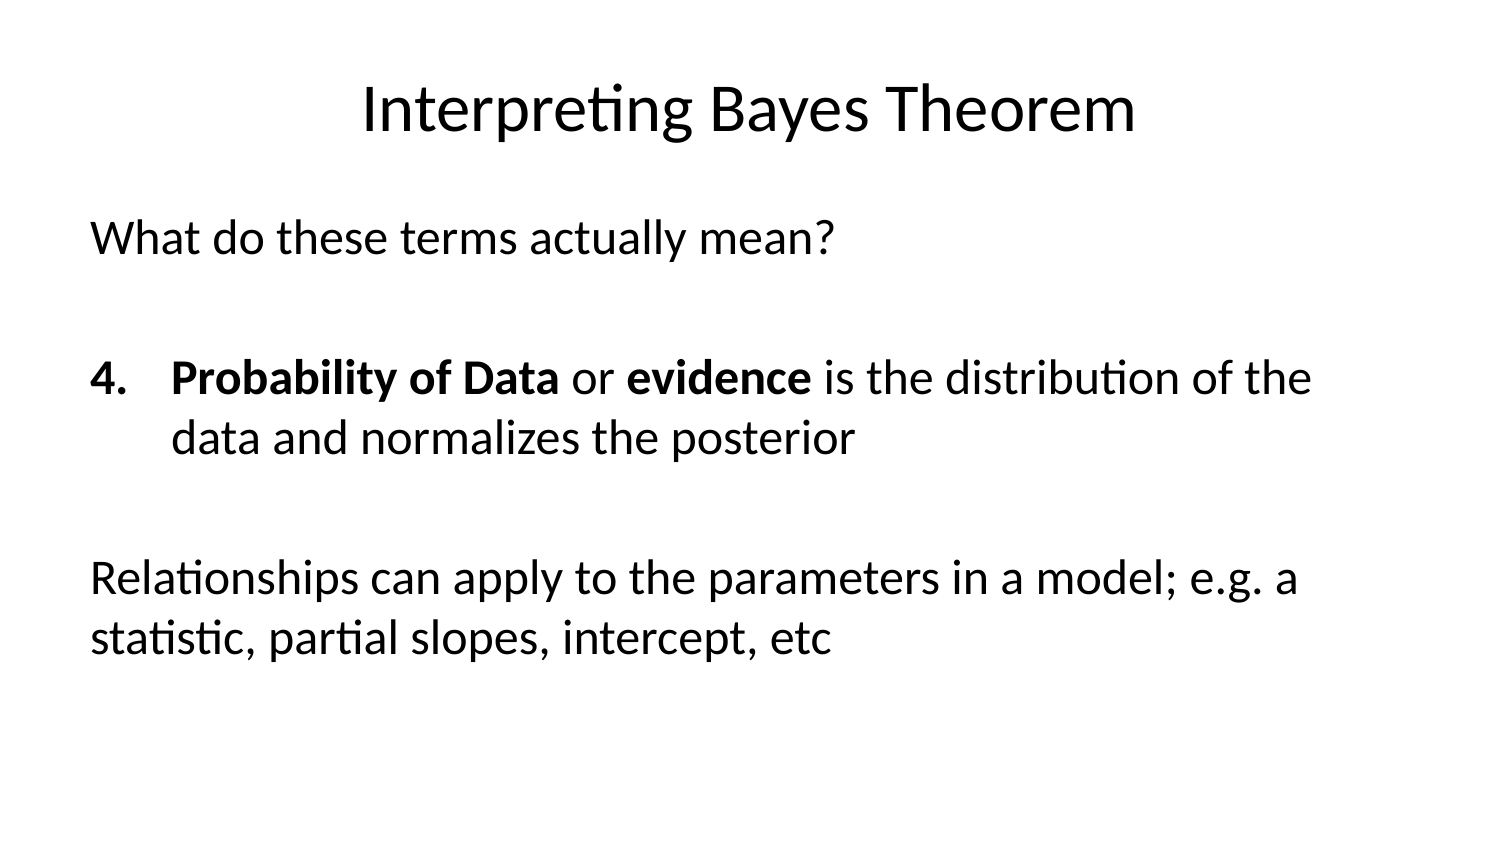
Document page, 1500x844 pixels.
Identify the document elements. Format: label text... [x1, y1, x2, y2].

title Interpreting Bayes Theorem [75, 33, 1425, 175]
